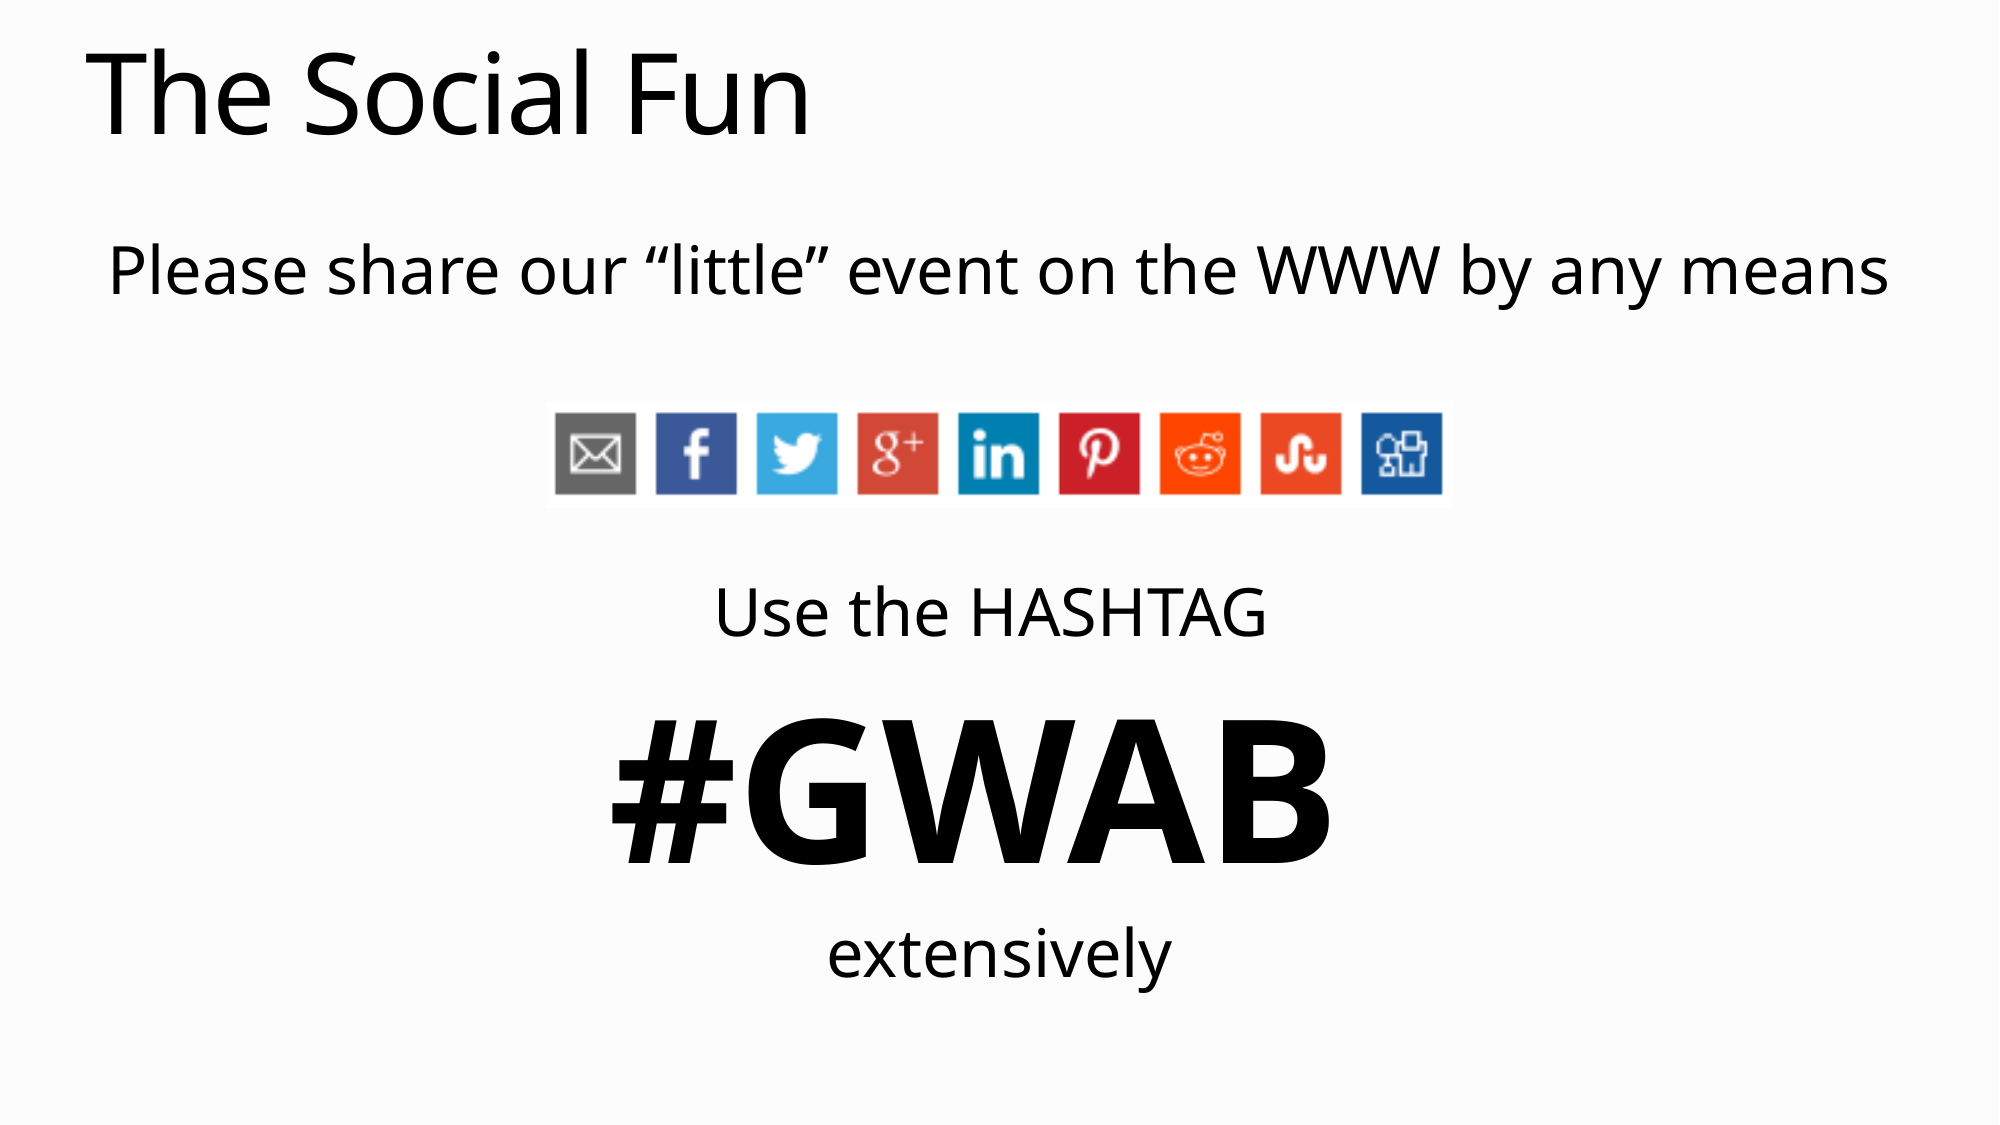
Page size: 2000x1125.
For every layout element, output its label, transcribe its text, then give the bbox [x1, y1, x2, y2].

list Please share our “little” event on the WWW by any means Use the HASHTAG #GWAB extensively [85, 237, 1915, 1022]
picture [546, 401, 1453, 508]
title The Social Fun [85, 37, 1914, 161]
